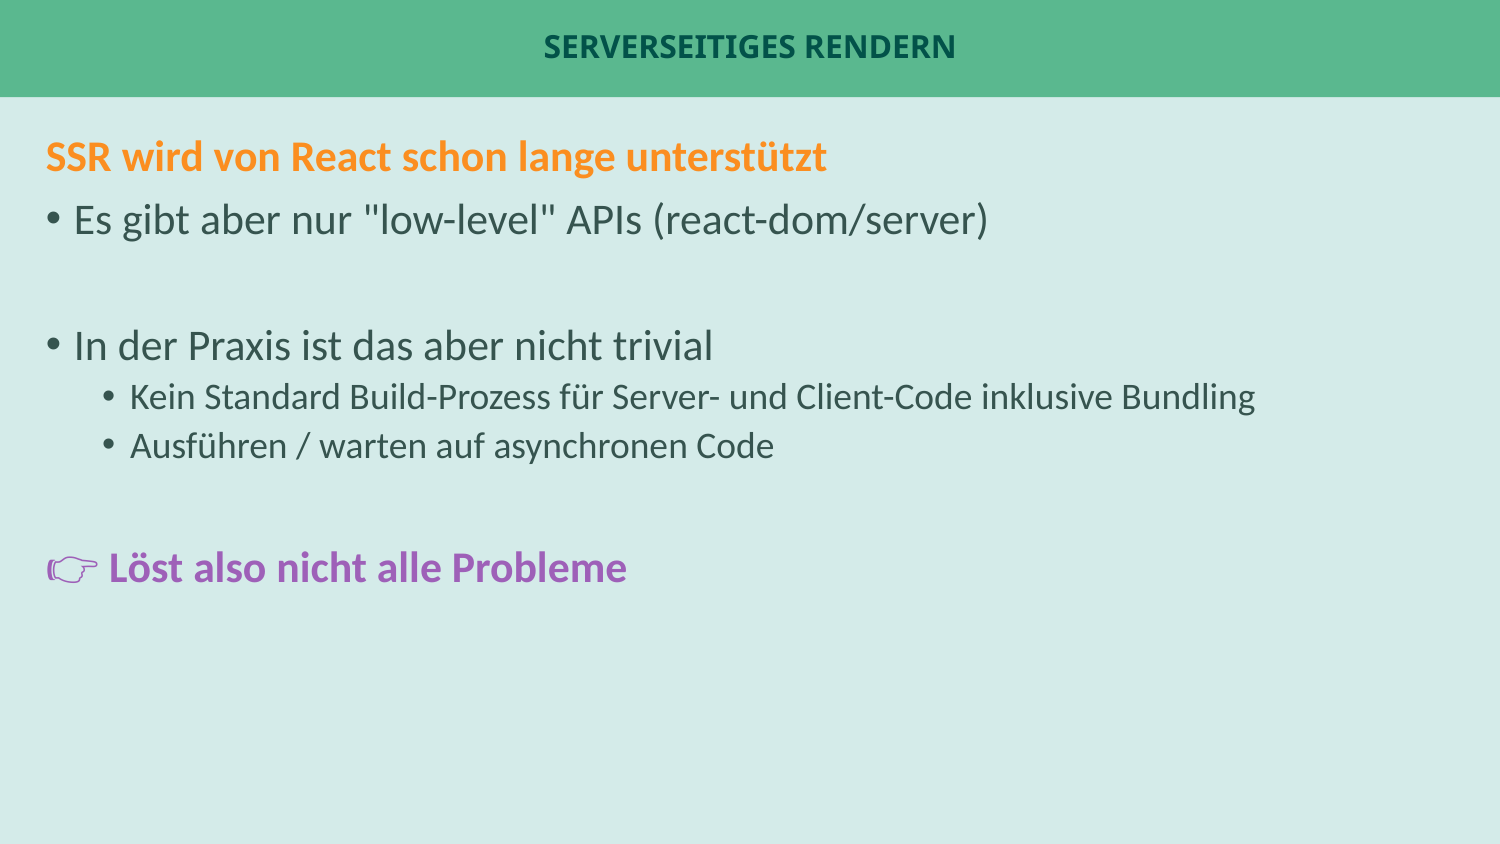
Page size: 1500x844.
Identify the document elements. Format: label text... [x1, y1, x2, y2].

list SSR wird von React schon lange unterstützt Es gibt aber nur "low-level" APIs (react-dom/server) In der Praxis ist das aber nicht trivial Kein Standard Build-Prozess für Server- und Client-Code inklusive Bundling Ausführen / warten auf asynchronen Code 👉 Löst also nicht alle Probleme [30, 126, 1470, 782]
title Serverseitiges rendern [0, 0, 1500, 98]
